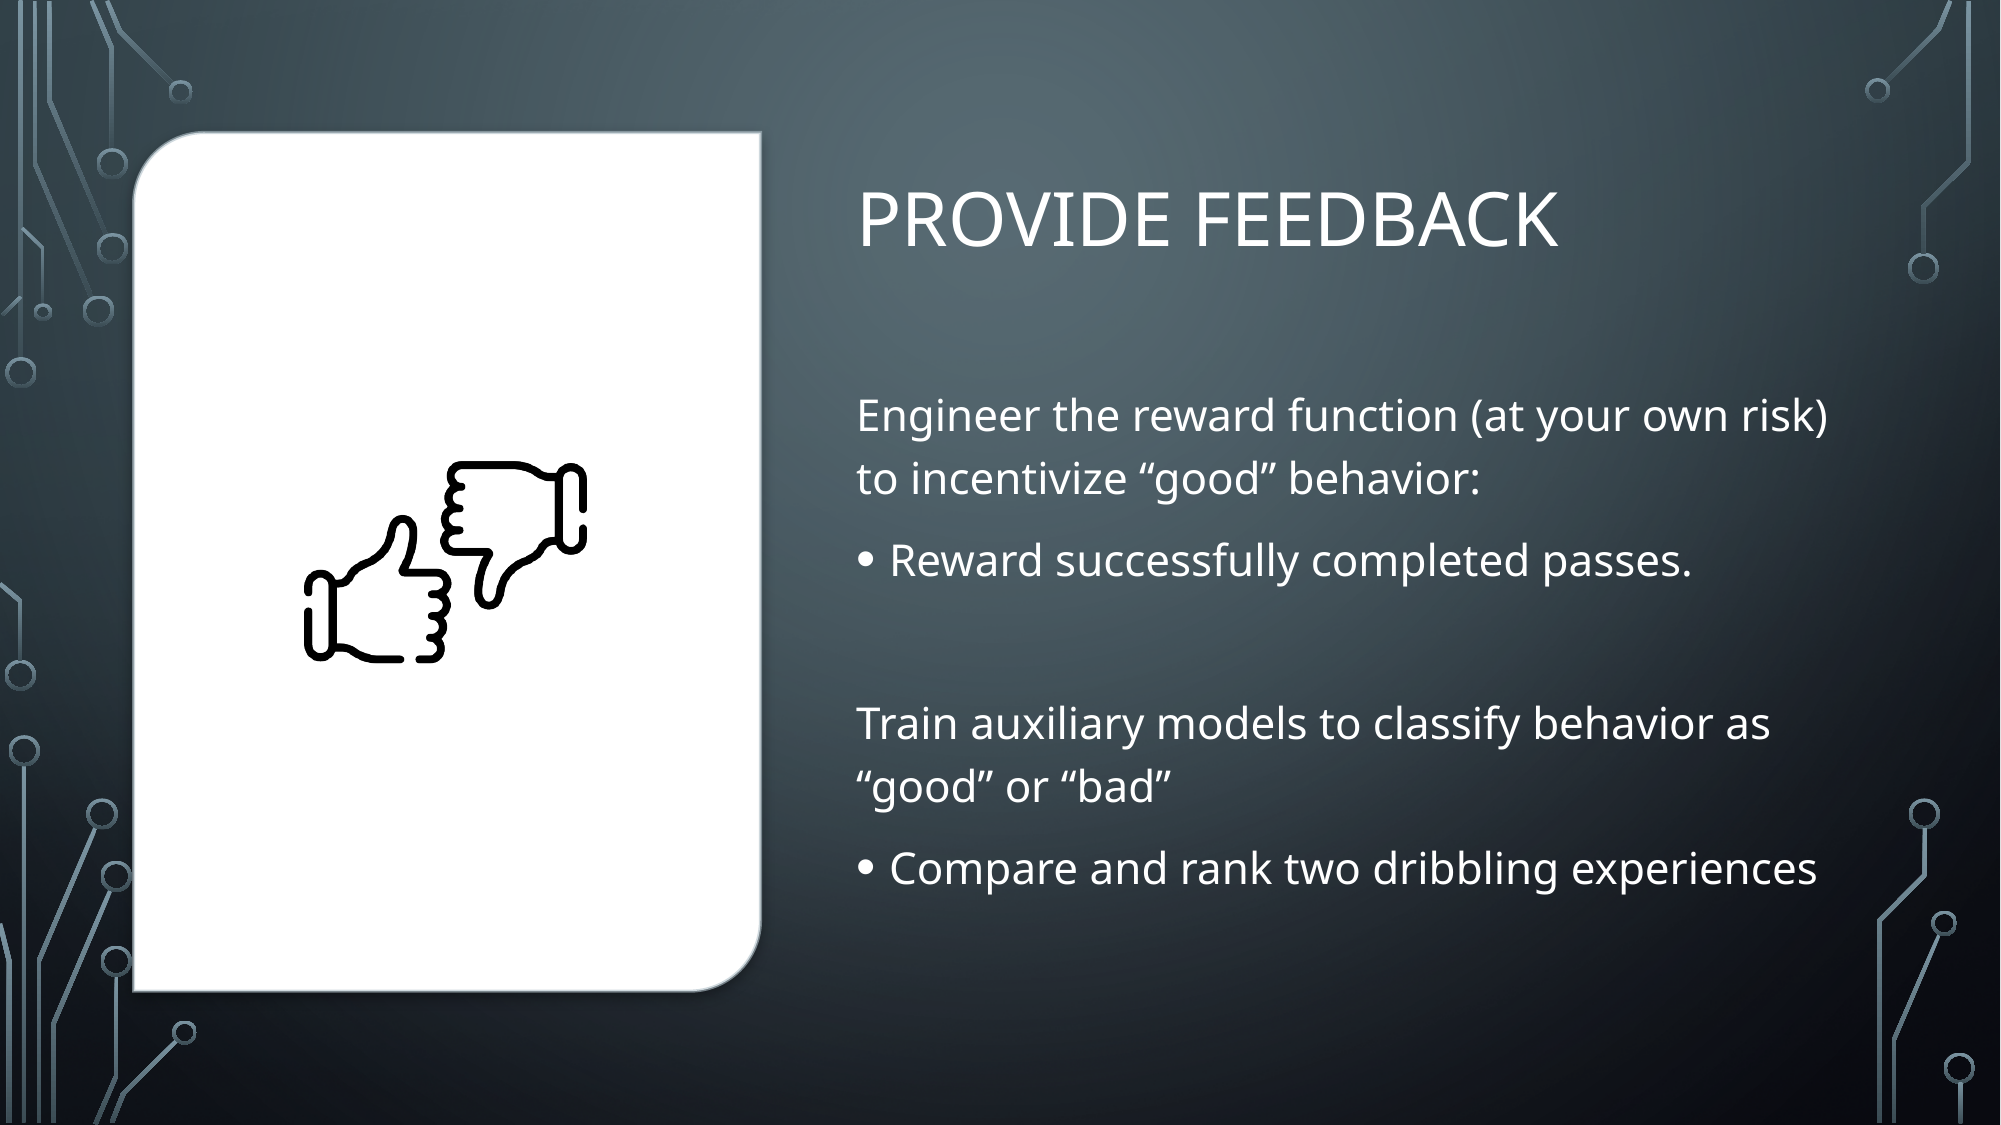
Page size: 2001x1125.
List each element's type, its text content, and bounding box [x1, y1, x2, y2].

picture [304, 420, 587, 703]
title Provide feedback [841, 101, 1857, 344]
text_box [132, 131, 762, 993]
list Engineer the reward function (at your own risk) to incentivize “good” behavior: Reward successfully completed passes. Train auxiliary models to classify behavior as “good” or “bad” Compare and rank two dribbling experiences [841, 369, 1857, 950]
